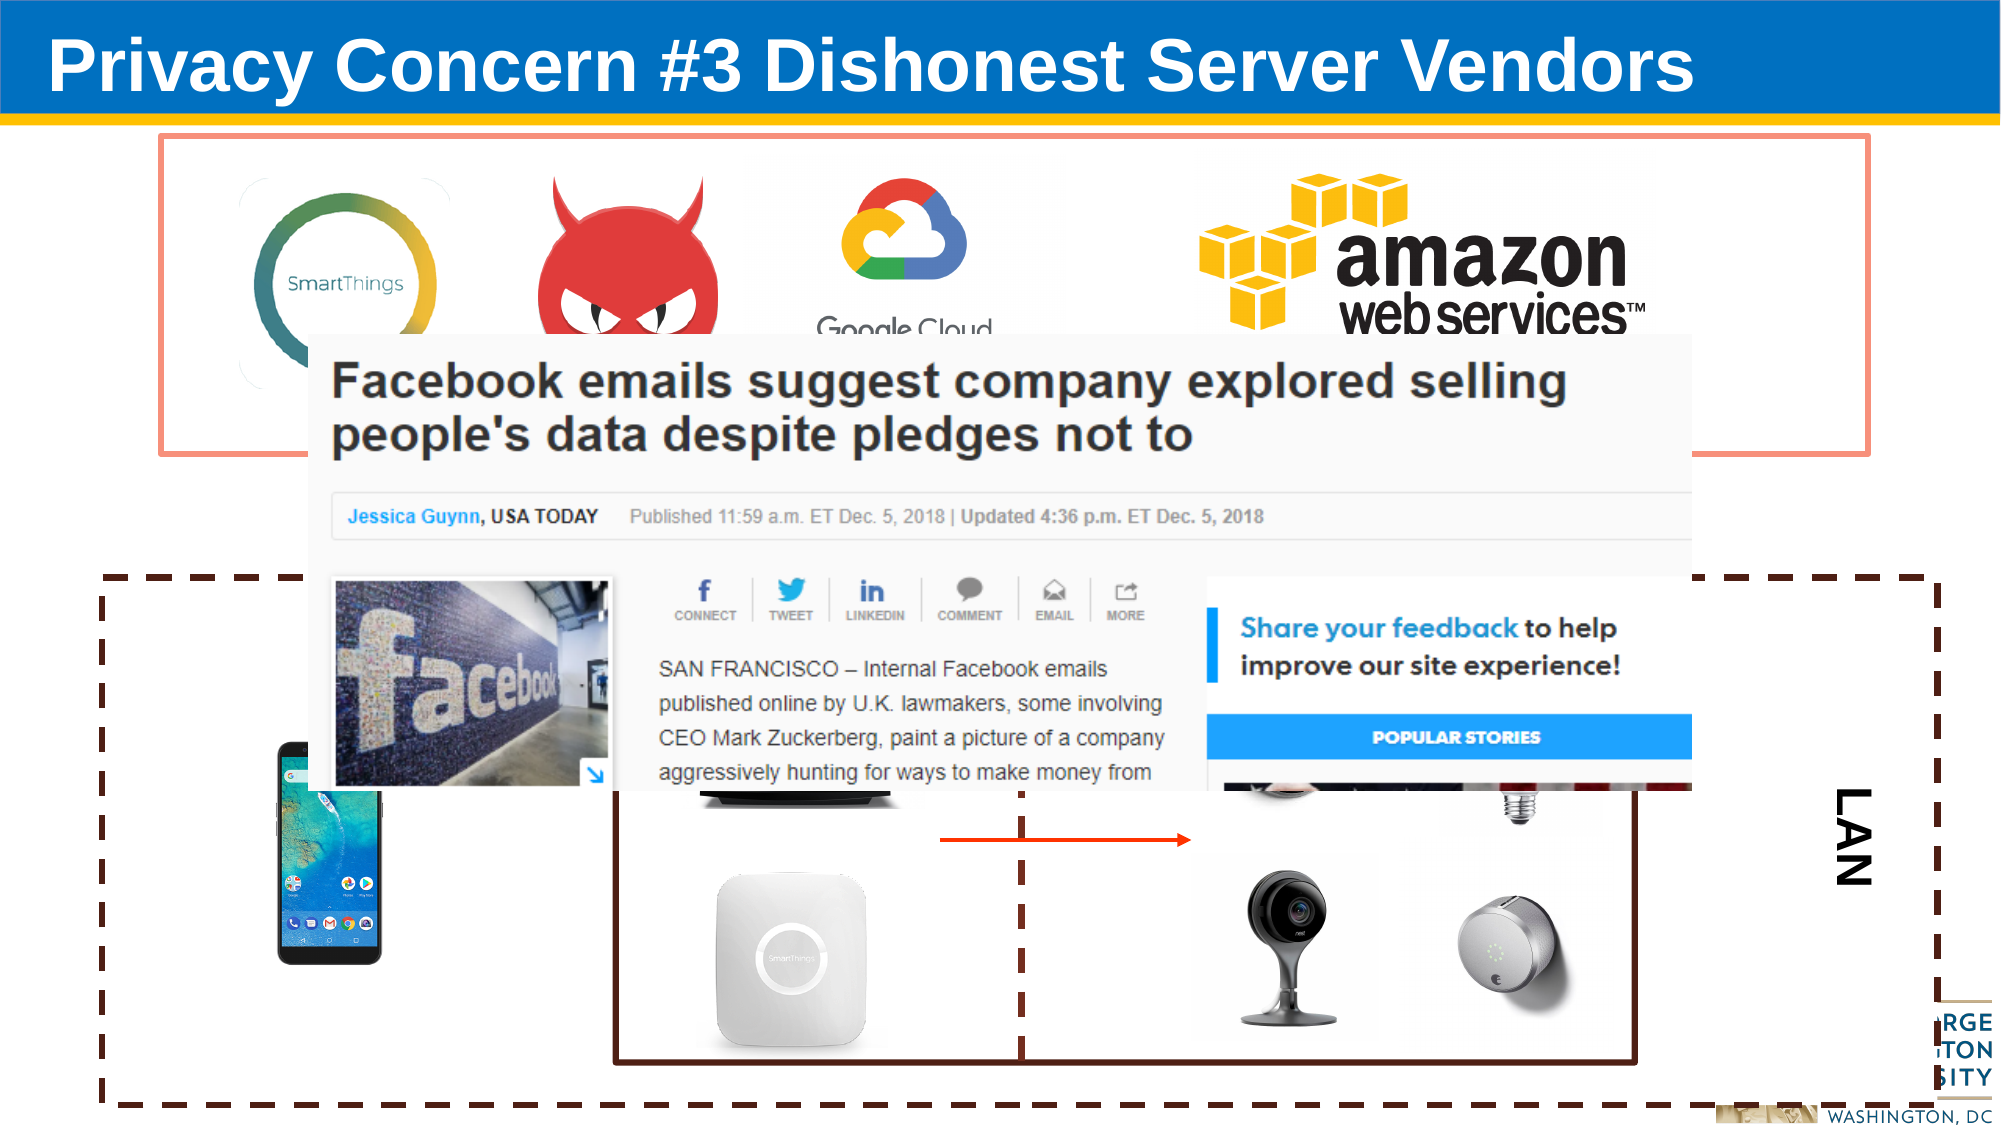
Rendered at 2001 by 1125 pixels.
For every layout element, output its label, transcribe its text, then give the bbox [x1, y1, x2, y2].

text_box [1027, 802, 1637, 1065]
title Privacy Concern #3 Dishonest Server Vendors [32, 0, 1758, 123]
picture [193, 148, 1692, 1053]
text_box LAN [1819, 613, 1895, 1062]
text_box [614, 802, 1017, 1065]
picture [1190, 853, 1379, 1041]
picture [684, 853, 900, 1069]
picture [1716, 1000, 1992, 1125]
text_box [101, 576, 1939, 1107]
text_box [159, 134, 1870, 455]
